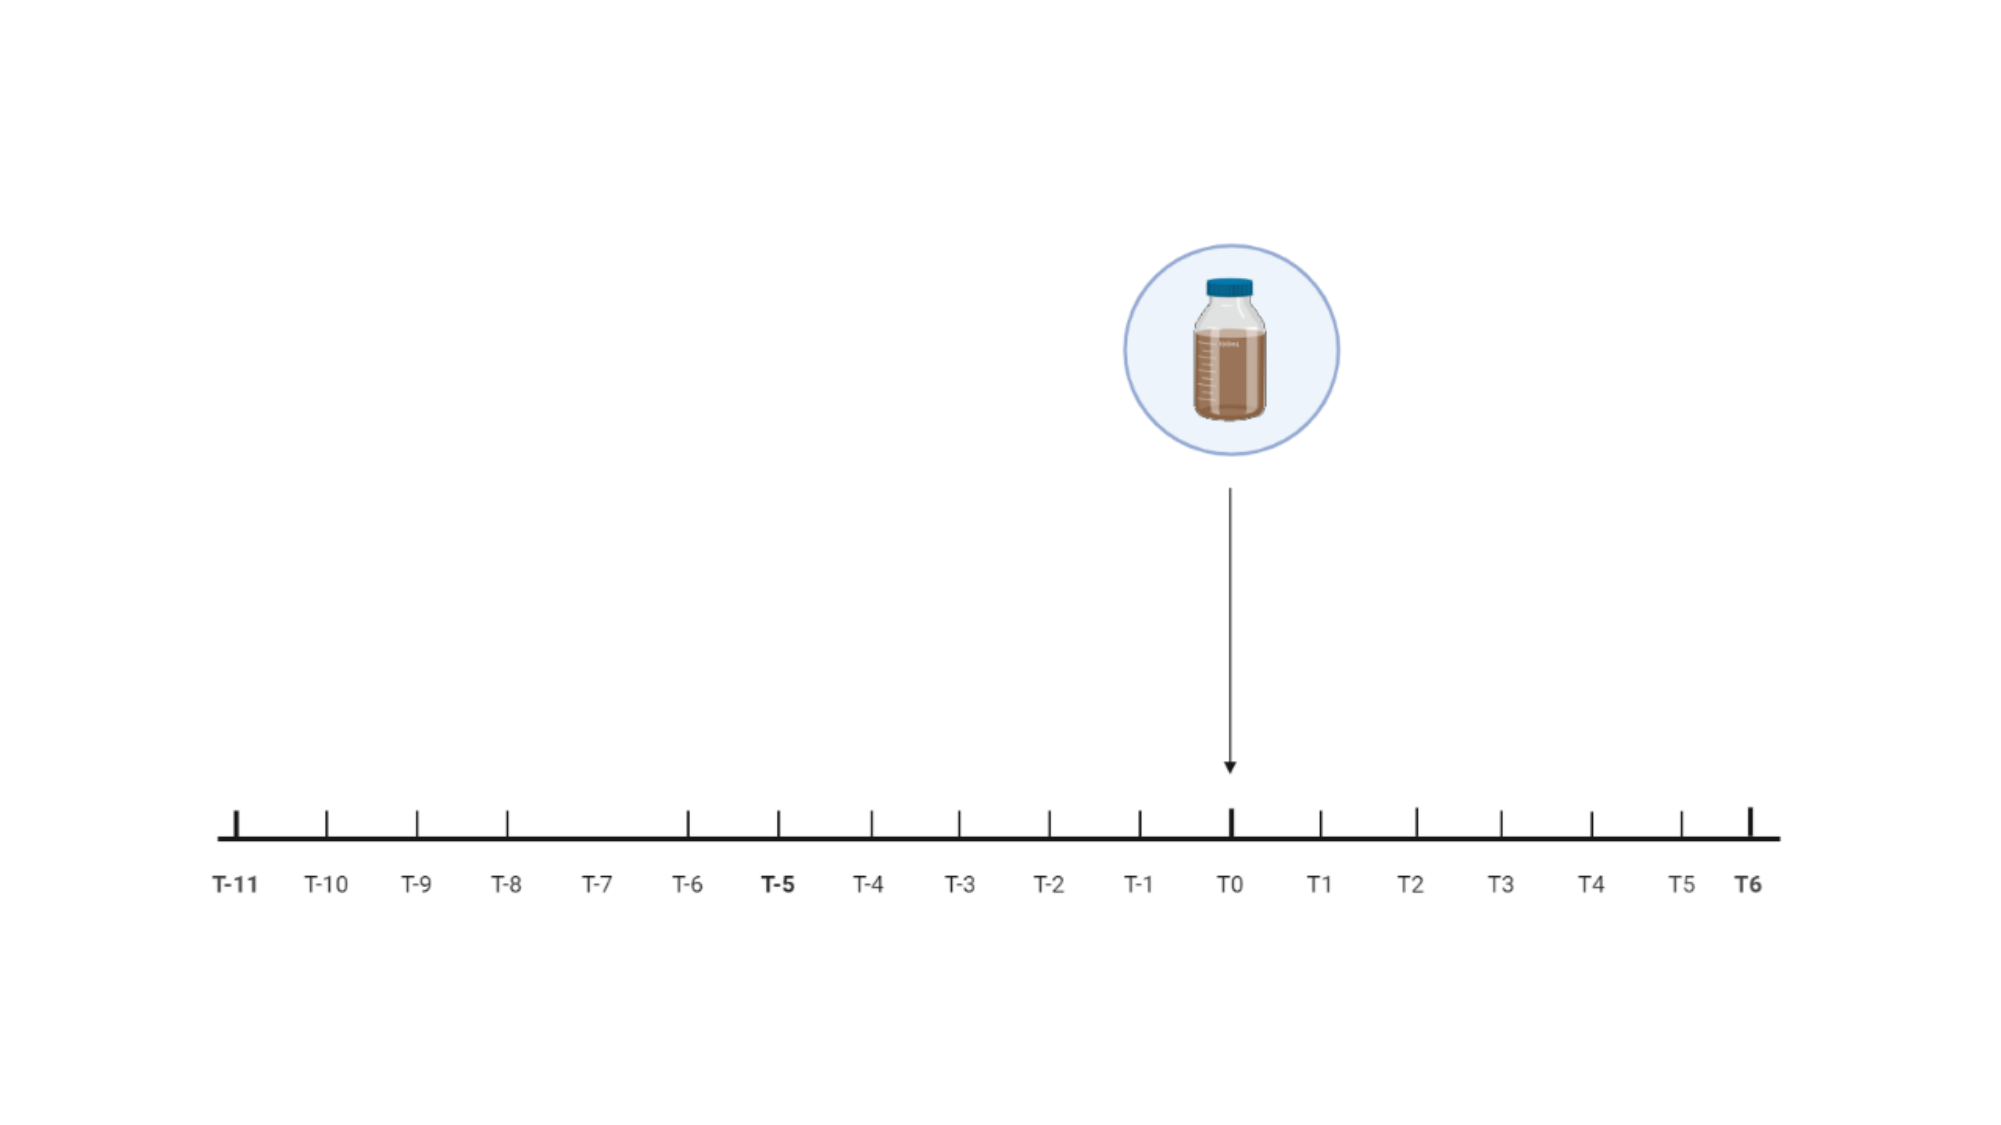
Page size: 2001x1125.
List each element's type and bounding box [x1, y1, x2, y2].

picture [99, 44, 1900, 1080]
